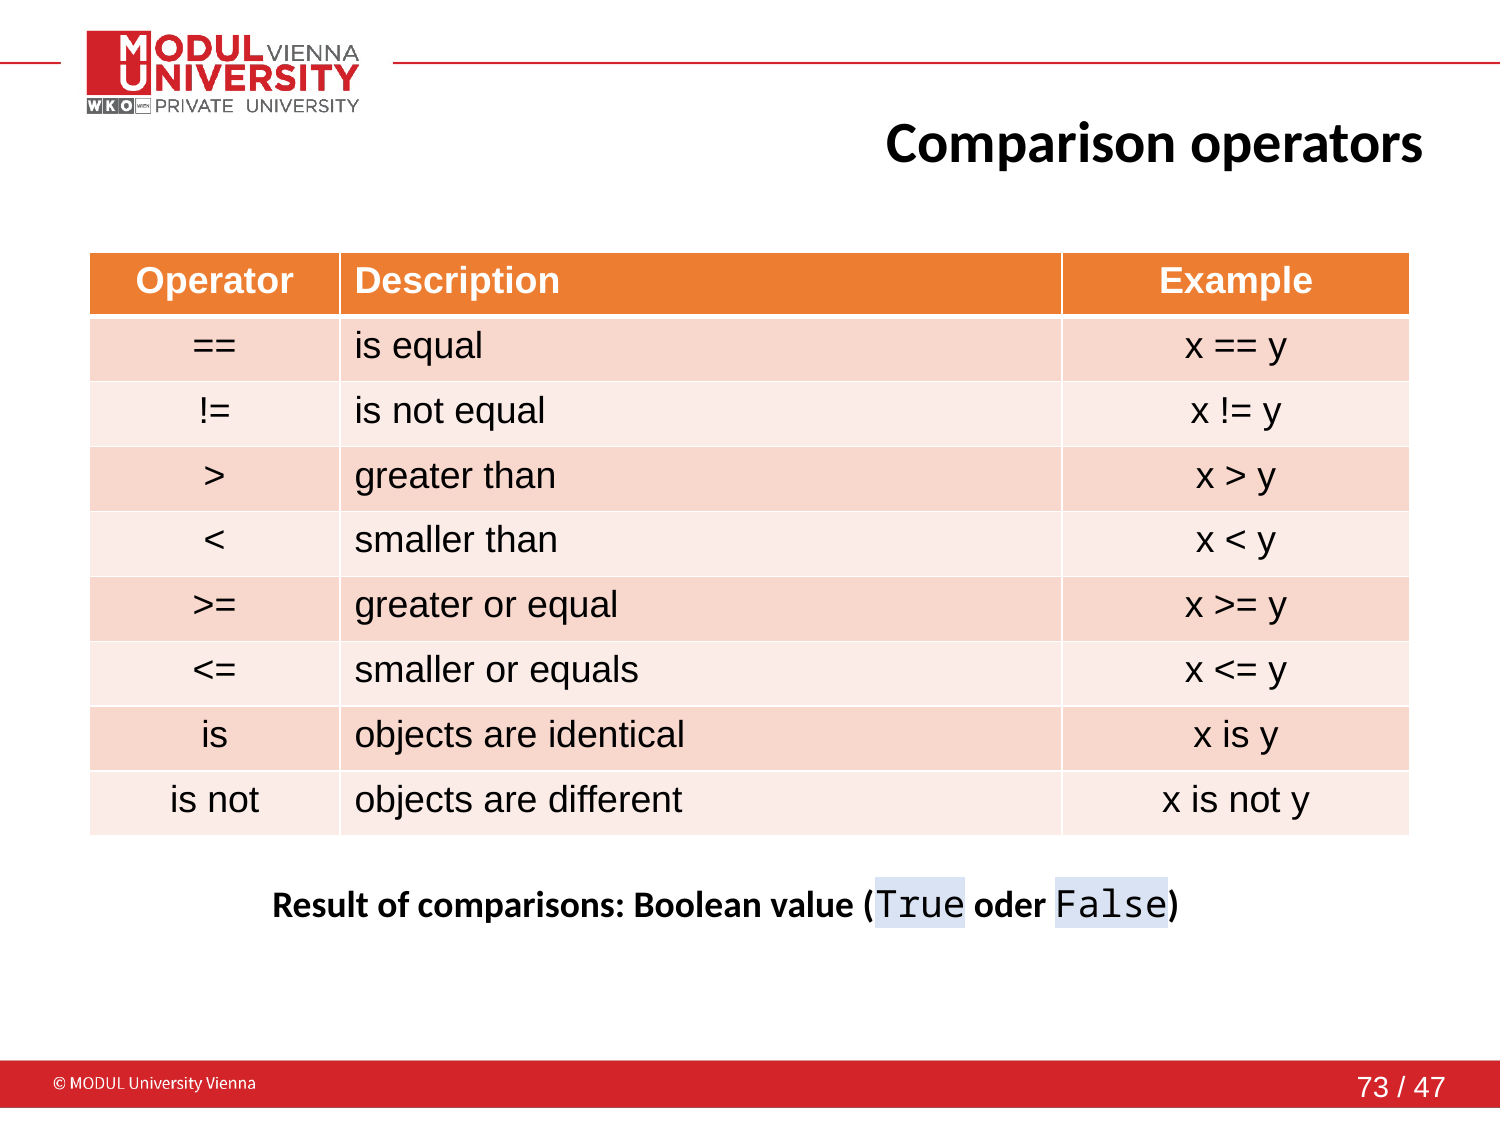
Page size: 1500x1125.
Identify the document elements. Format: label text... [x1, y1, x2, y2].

table_cell x is y [1063, 707, 1409, 770]
picture [0, 0, 1500, 1125]
table_cell x != y [1063, 382, 1409, 446]
table_cell x < y [1063, 512, 1409, 576]
table_cell smaller or equals [341, 642, 1061, 705]
table_cell is equal [341, 319, 1061, 381]
table_cell greater or equal [341, 577, 1061, 641]
table_cell x is not y [1063, 772, 1409, 835]
table_cell < [90, 512, 339, 576]
table_cell x == y [1063, 319, 1409, 381]
table_cell <= [90, 642, 339, 705]
table_cell > [90, 447, 339, 511]
table_cell objects are identical [341, 707, 1061, 770]
table_cell != [90, 382, 339, 446]
table_header Description [341, 253, 1061, 314]
table_cell is [90, 707, 339, 770]
table_cell >= [90, 577, 339, 641]
table_header Example [1063, 253, 1409, 314]
table_cell objects are different [341, 772, 1061, 835]
table_cell == [90, 319, 339, 381]
table_cell greater than [341, 447, 1061, 511]
table_cell is not equal [341, 382, 1061, 446]
table_cell x <= y [1063, 642, 1409, 705]
table_header Operator [90, 253, 339, 314]
title Comparison operators [51, 45, 1439, 233]
text_box Result of comparisons: Boolean value (True oder False) [257, 872, 1243, 953]
table_cell x > y [1063, 447, 1409, 511]
table_cell smaller than [341, 512, 1061, 576]
table_cell is not [90, 772, 339, 835]
table_cell x >= y [1063, 577, 1409, 641]
